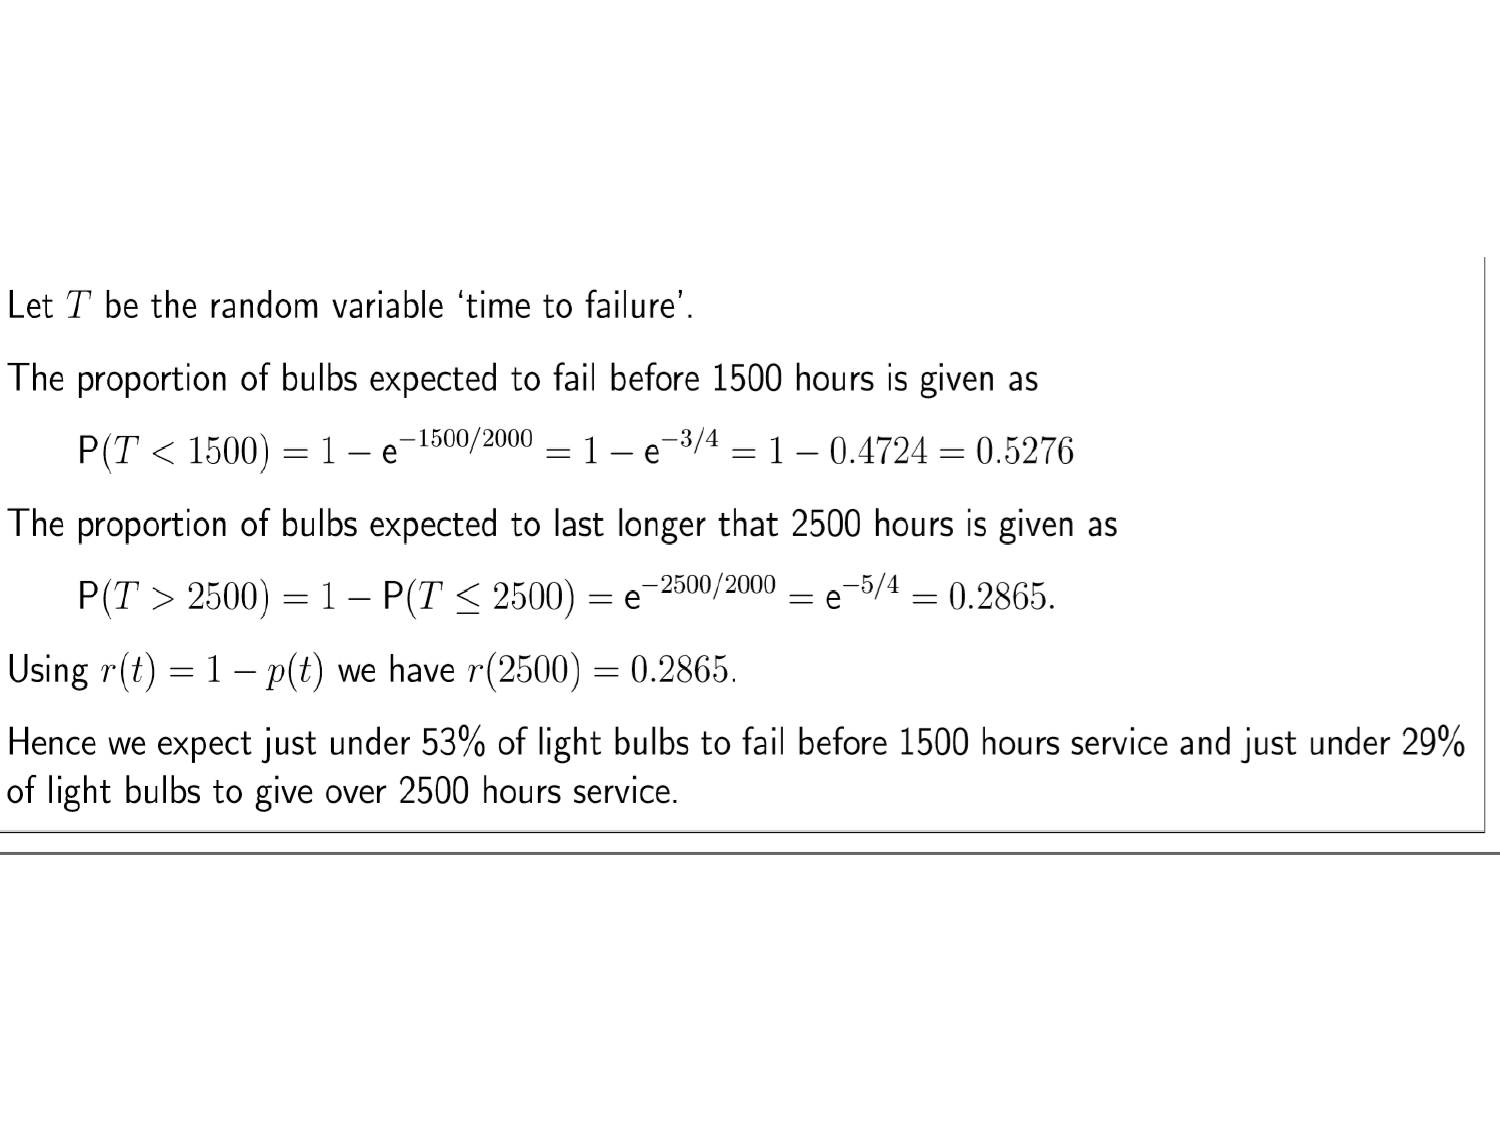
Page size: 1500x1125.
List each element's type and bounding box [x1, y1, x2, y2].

picture [0, 257, 1500, 855]
